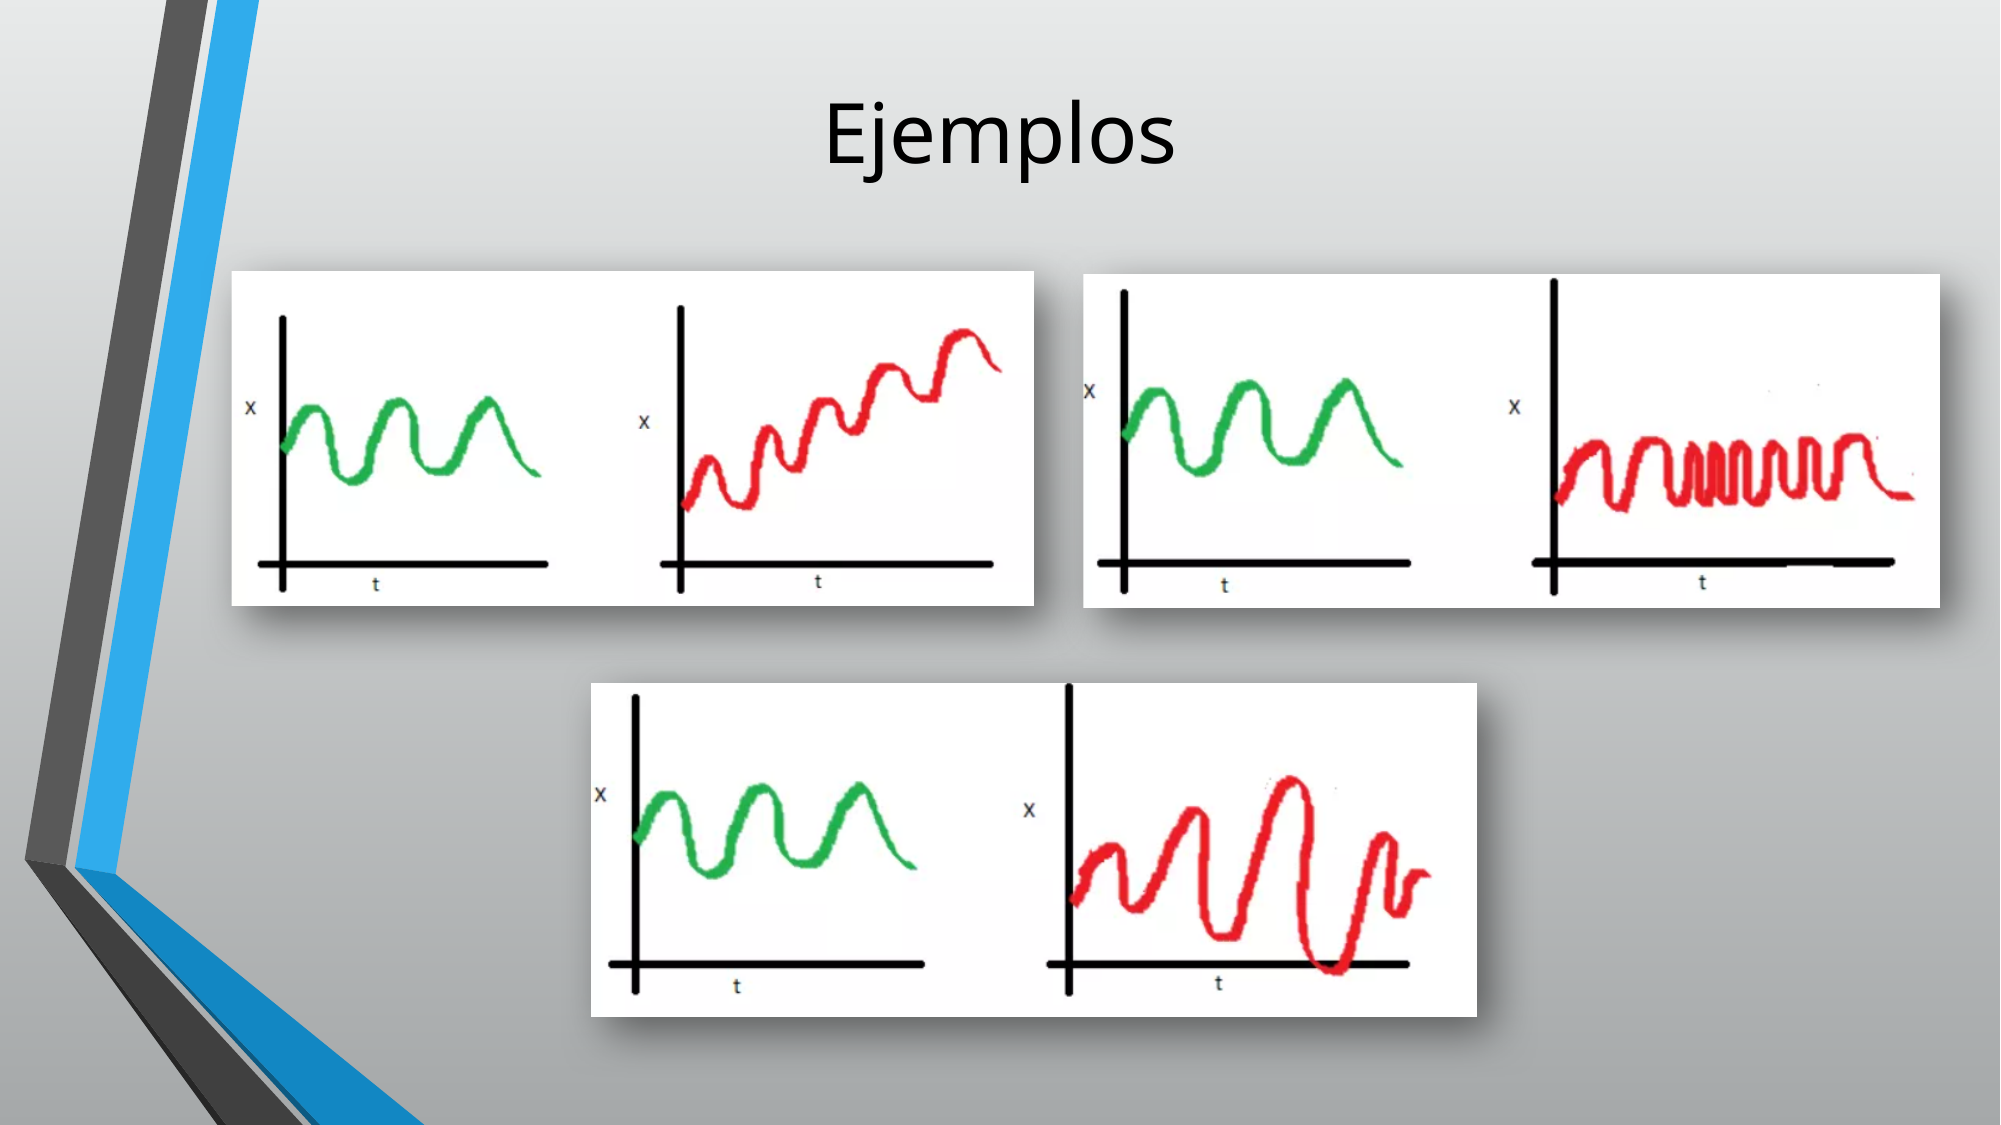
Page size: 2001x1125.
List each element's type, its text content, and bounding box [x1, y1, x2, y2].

text_box Ejemplos [200, 0, 1799, 275]
picture [1083, 274, 1941, 609]
picture [231, 271, 1035, 606]
picture [590, 682, 1478, 1017]
